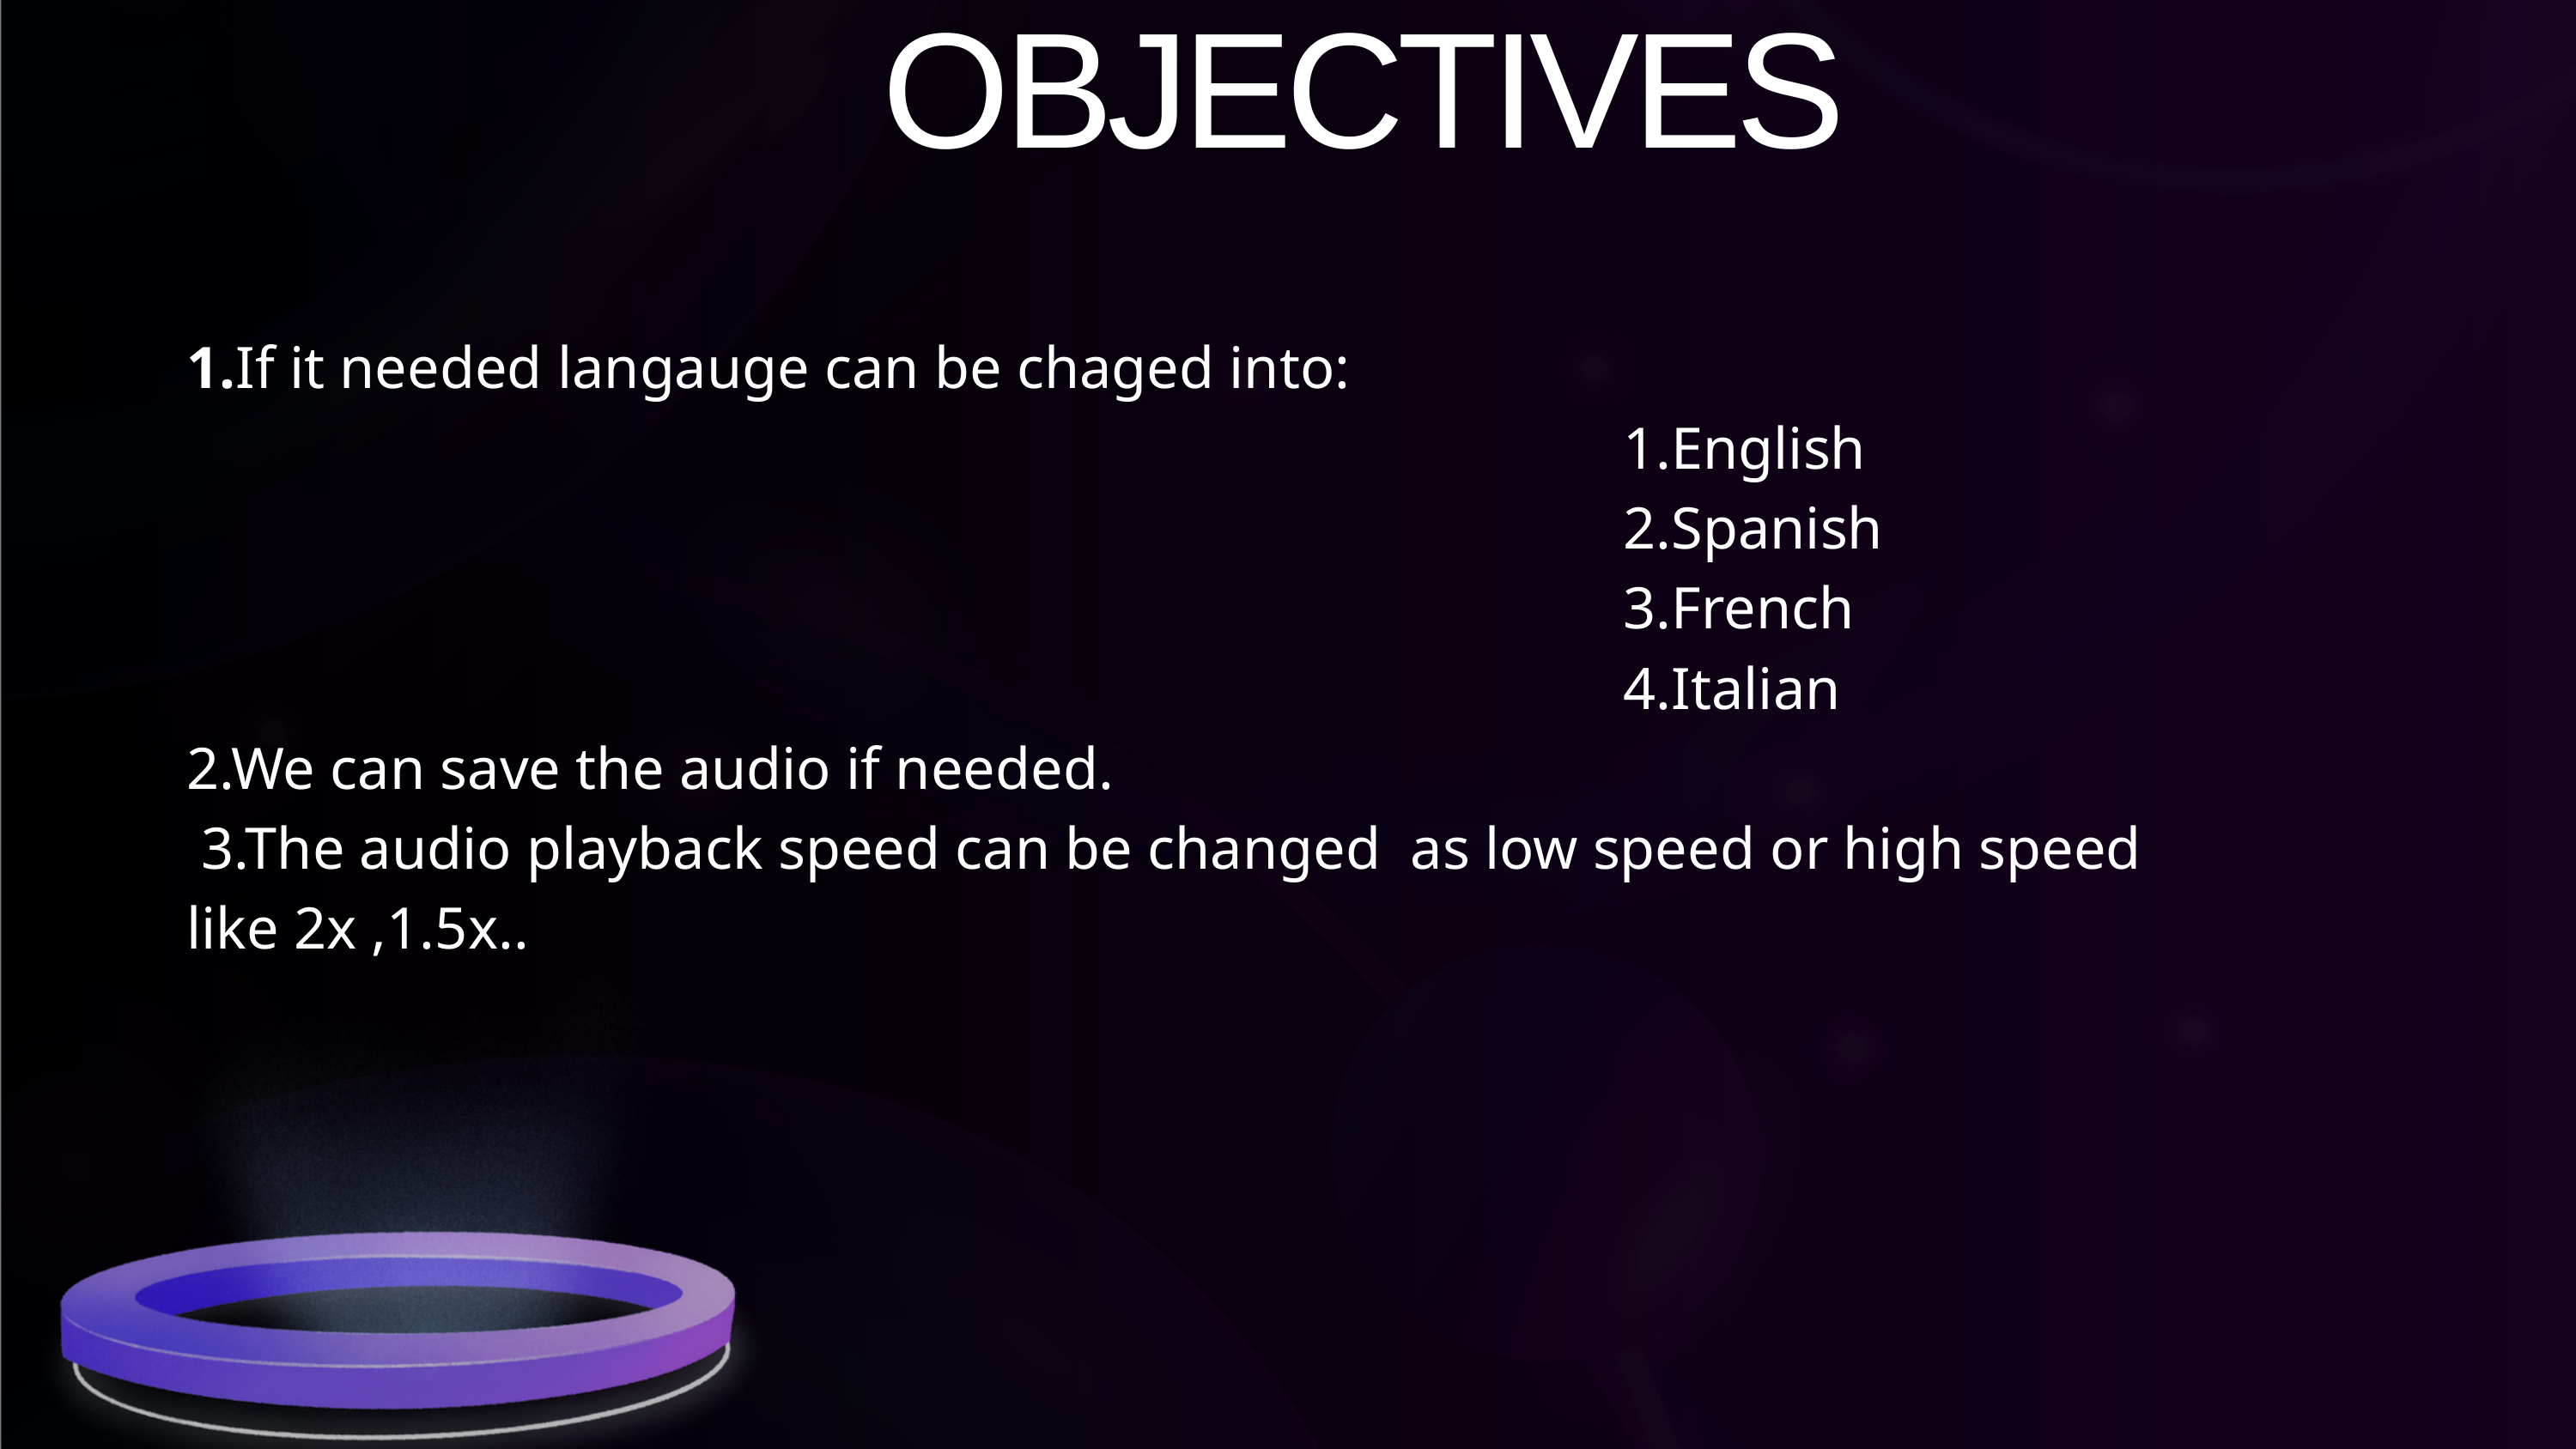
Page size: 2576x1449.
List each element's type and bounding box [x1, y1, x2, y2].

text_box [0, 789, 883, 1449]
text_box [0, 0, 2576, 1449]
